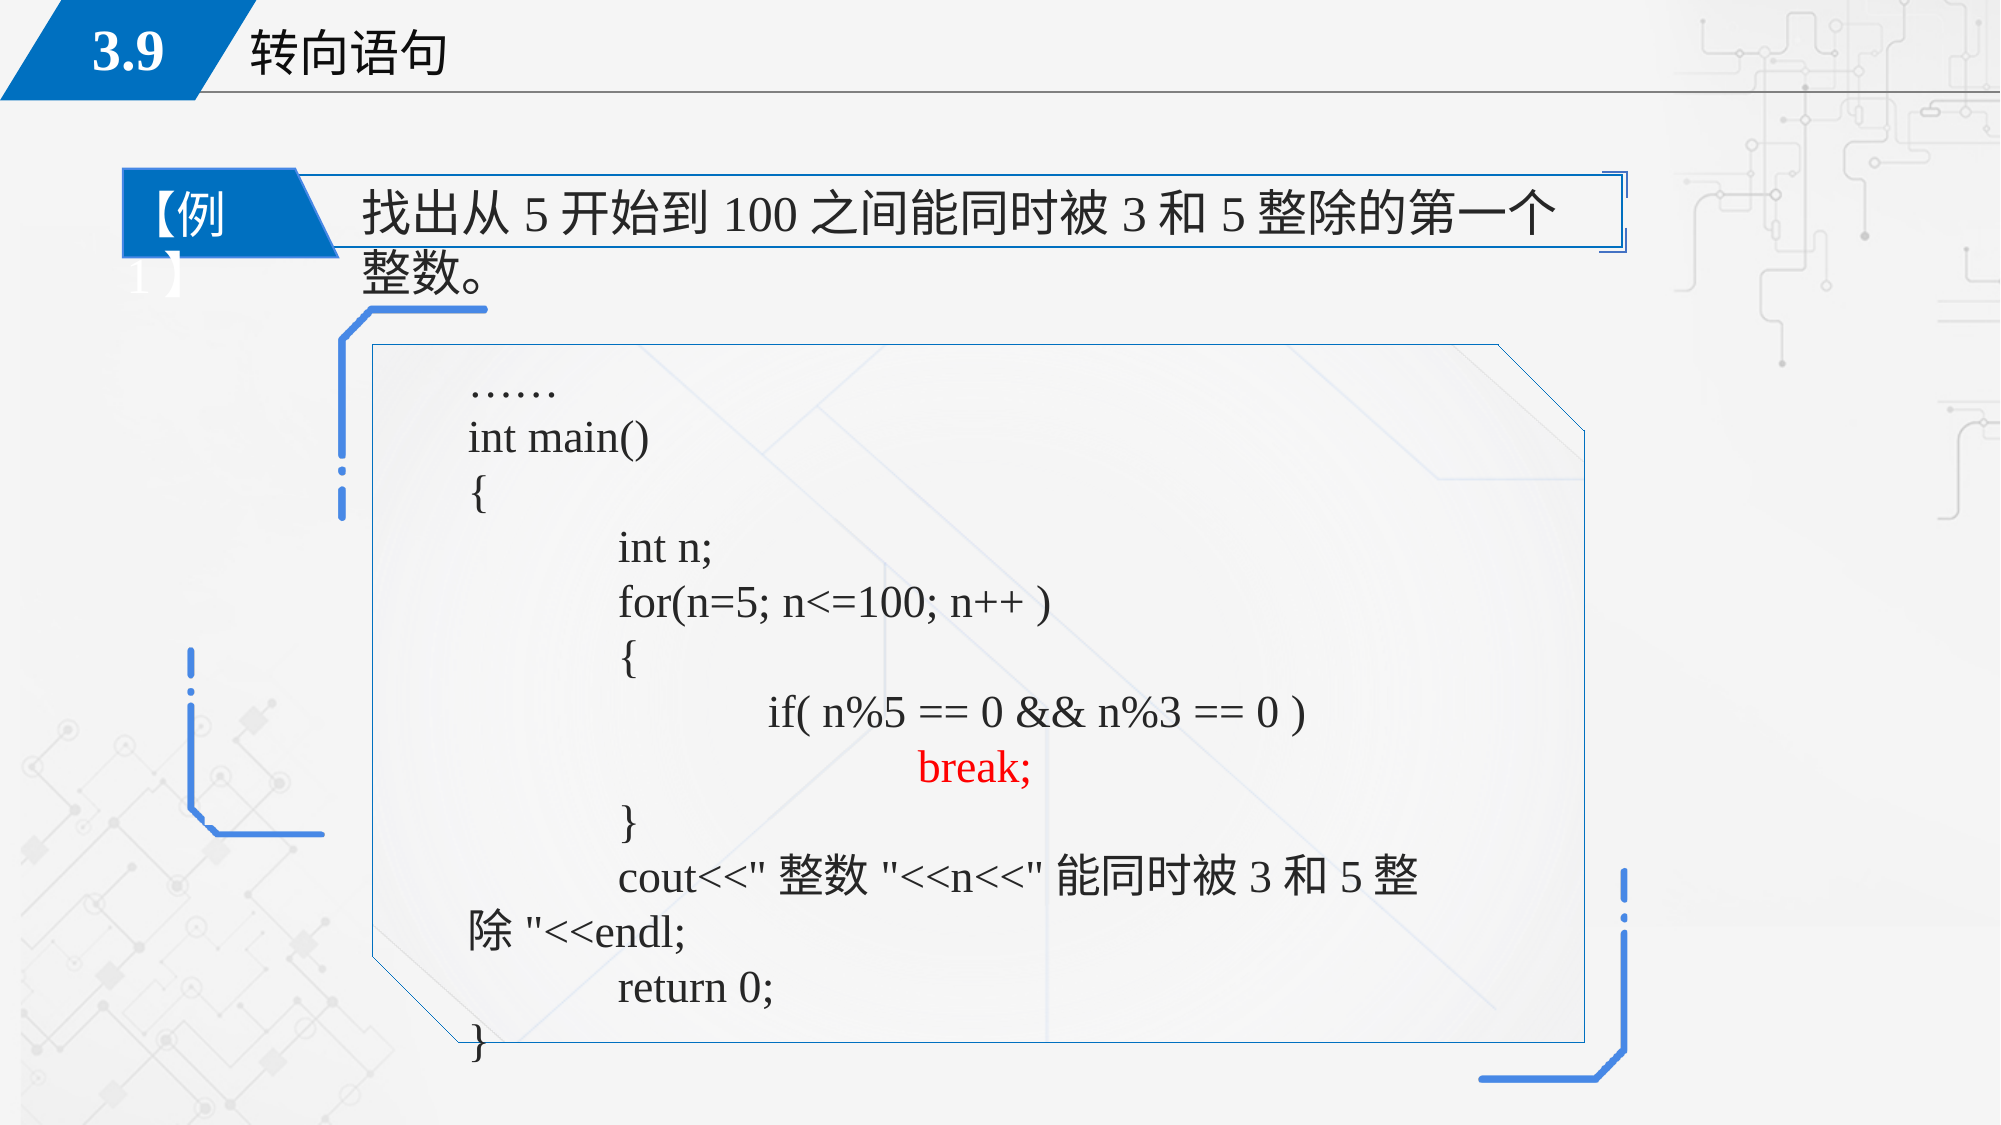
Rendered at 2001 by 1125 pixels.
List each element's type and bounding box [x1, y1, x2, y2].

picture [0, 0, 2001, 1125]
text_box [337, 263, 1628, 1125]
text_box [111, 168, 1628, 258]
picture [0, 0, 60, 98]
